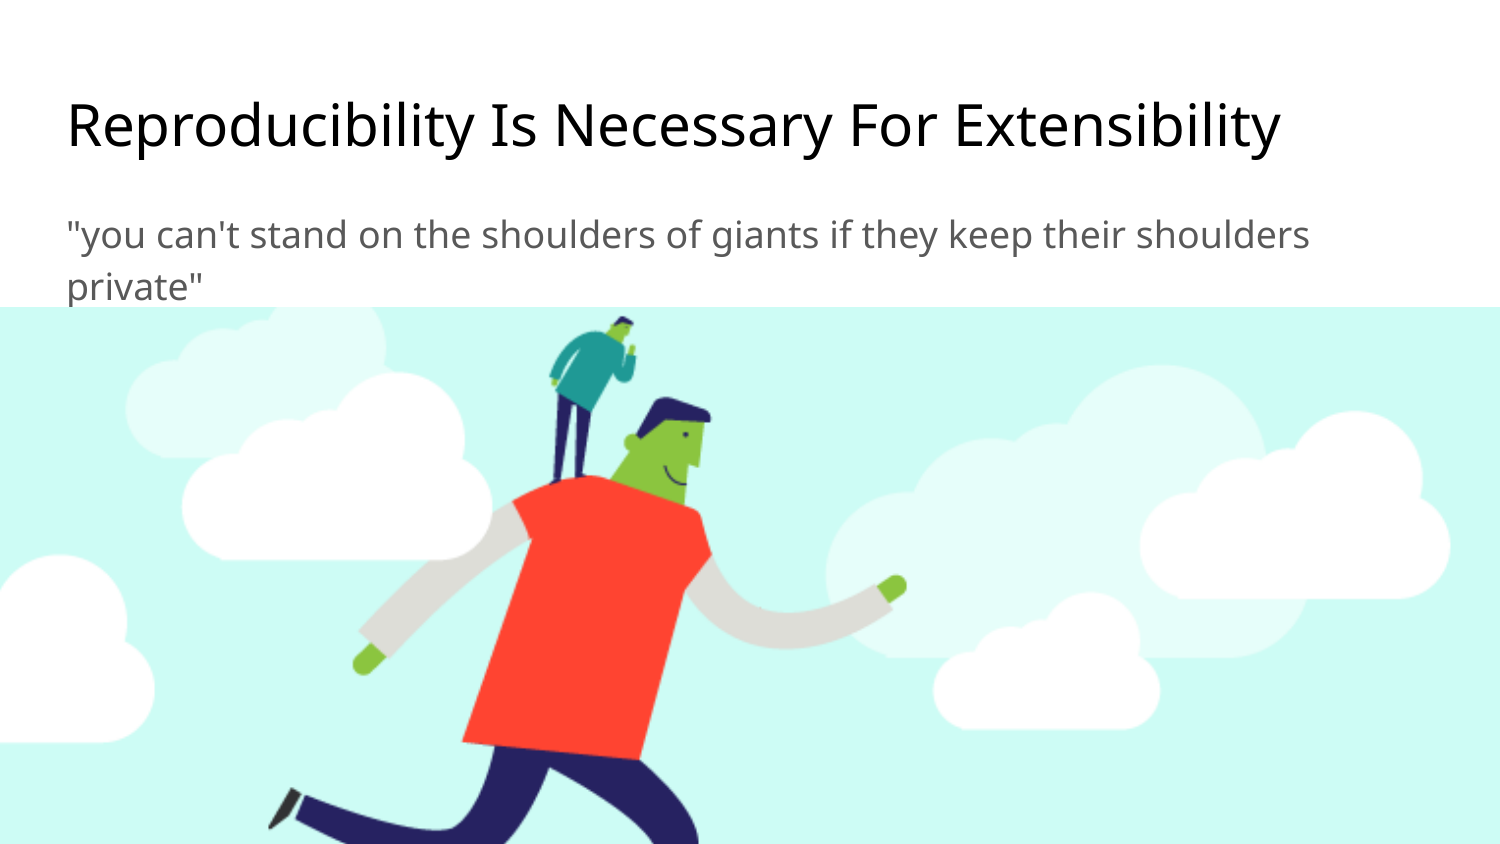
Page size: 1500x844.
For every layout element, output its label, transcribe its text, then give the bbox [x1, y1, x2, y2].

picture [0, 306, 1500, 844]
title Reproducibility Is Necessary For Extensibility [51, 72, 1449, 167]
list "you can't stand on the shoulders of giants if they keep their shoulders private" [51, 189, 1449, 305]
